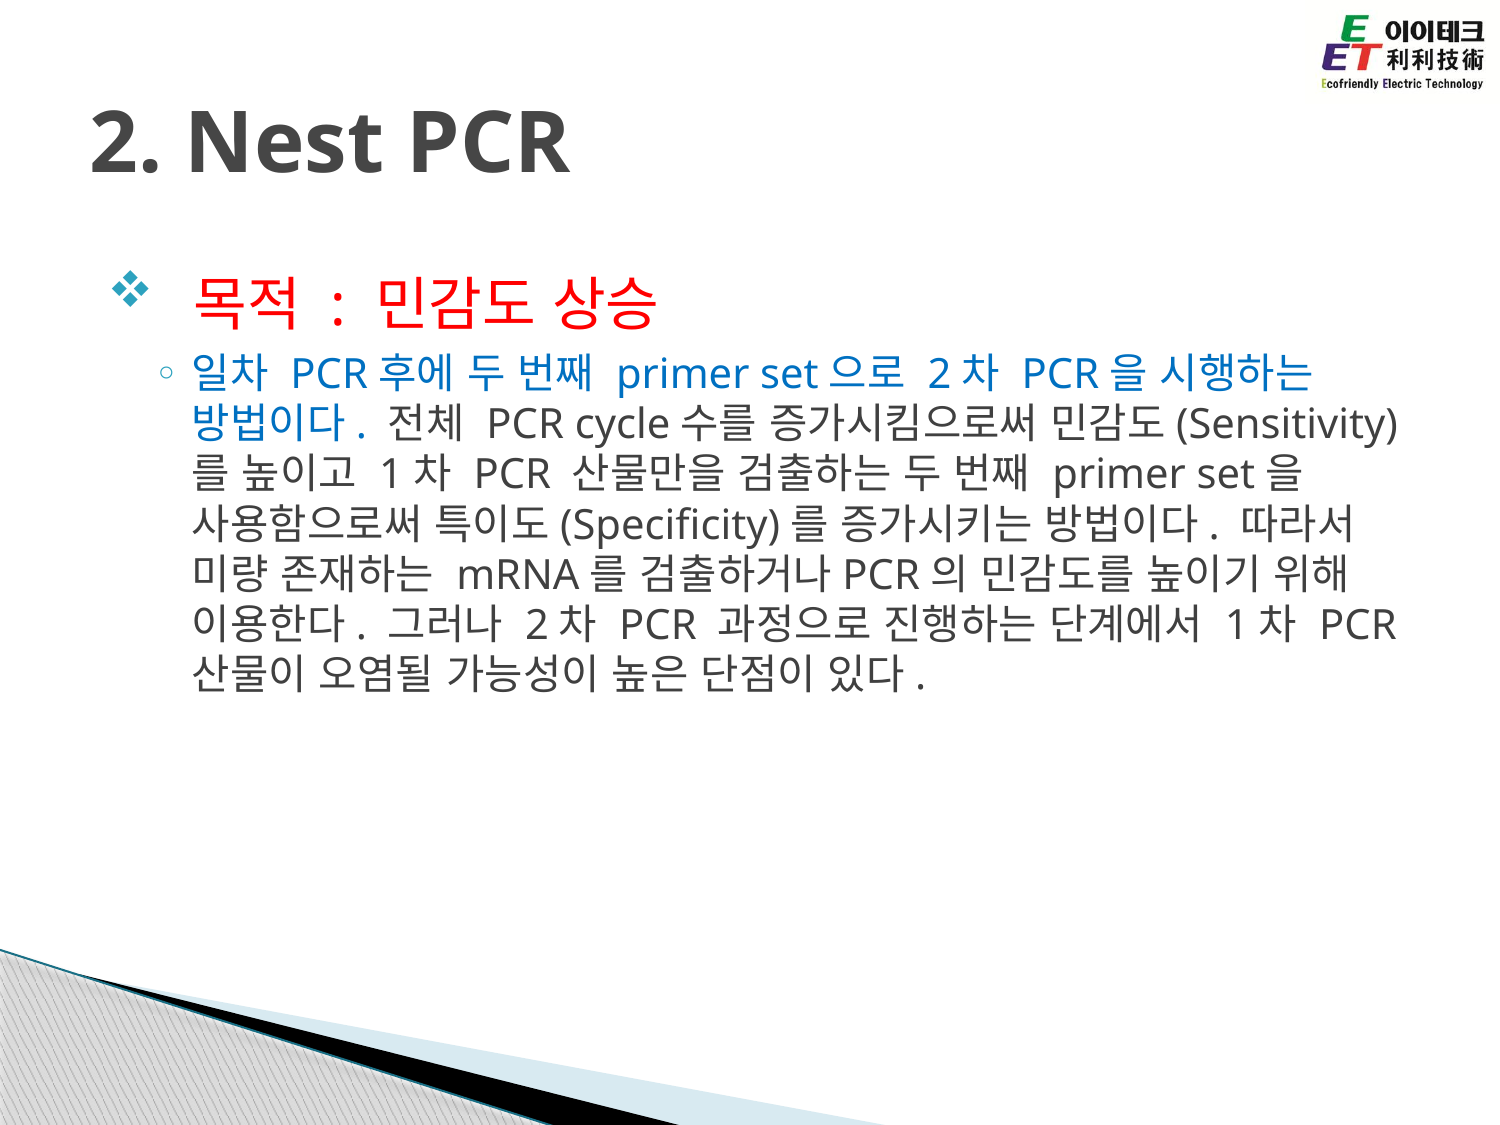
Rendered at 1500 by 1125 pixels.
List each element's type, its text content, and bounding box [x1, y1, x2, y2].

title 2. Nest PCR [75, 45, 1425, 233]
list 목적 : 민감도 상승 일차 PCR후에 두 번째 primer set으로 2차 PCR을 시행하는 방법이다. 전체 PCR cycle수를 증가시킴으로써 민감도(Sensitivity)를 높이고 1차 PCR 산물만을 검출하는 두 번째 primer set을 사용함으로써 특이도(Specificity)를 증가시키는 방법이다. 따라서 미량 존재하는 mRNA를 검출하거나PCR의 민감도를 높이기 위해 이용한다. 그러나 2차 PCR 과정으로 진행하는 단계에서 1차 PCR산물이 오염될 가능성이 높은 단점이 있다. [75, 243, 1425, 986]
picture [1305, 0, 1500, 105]
